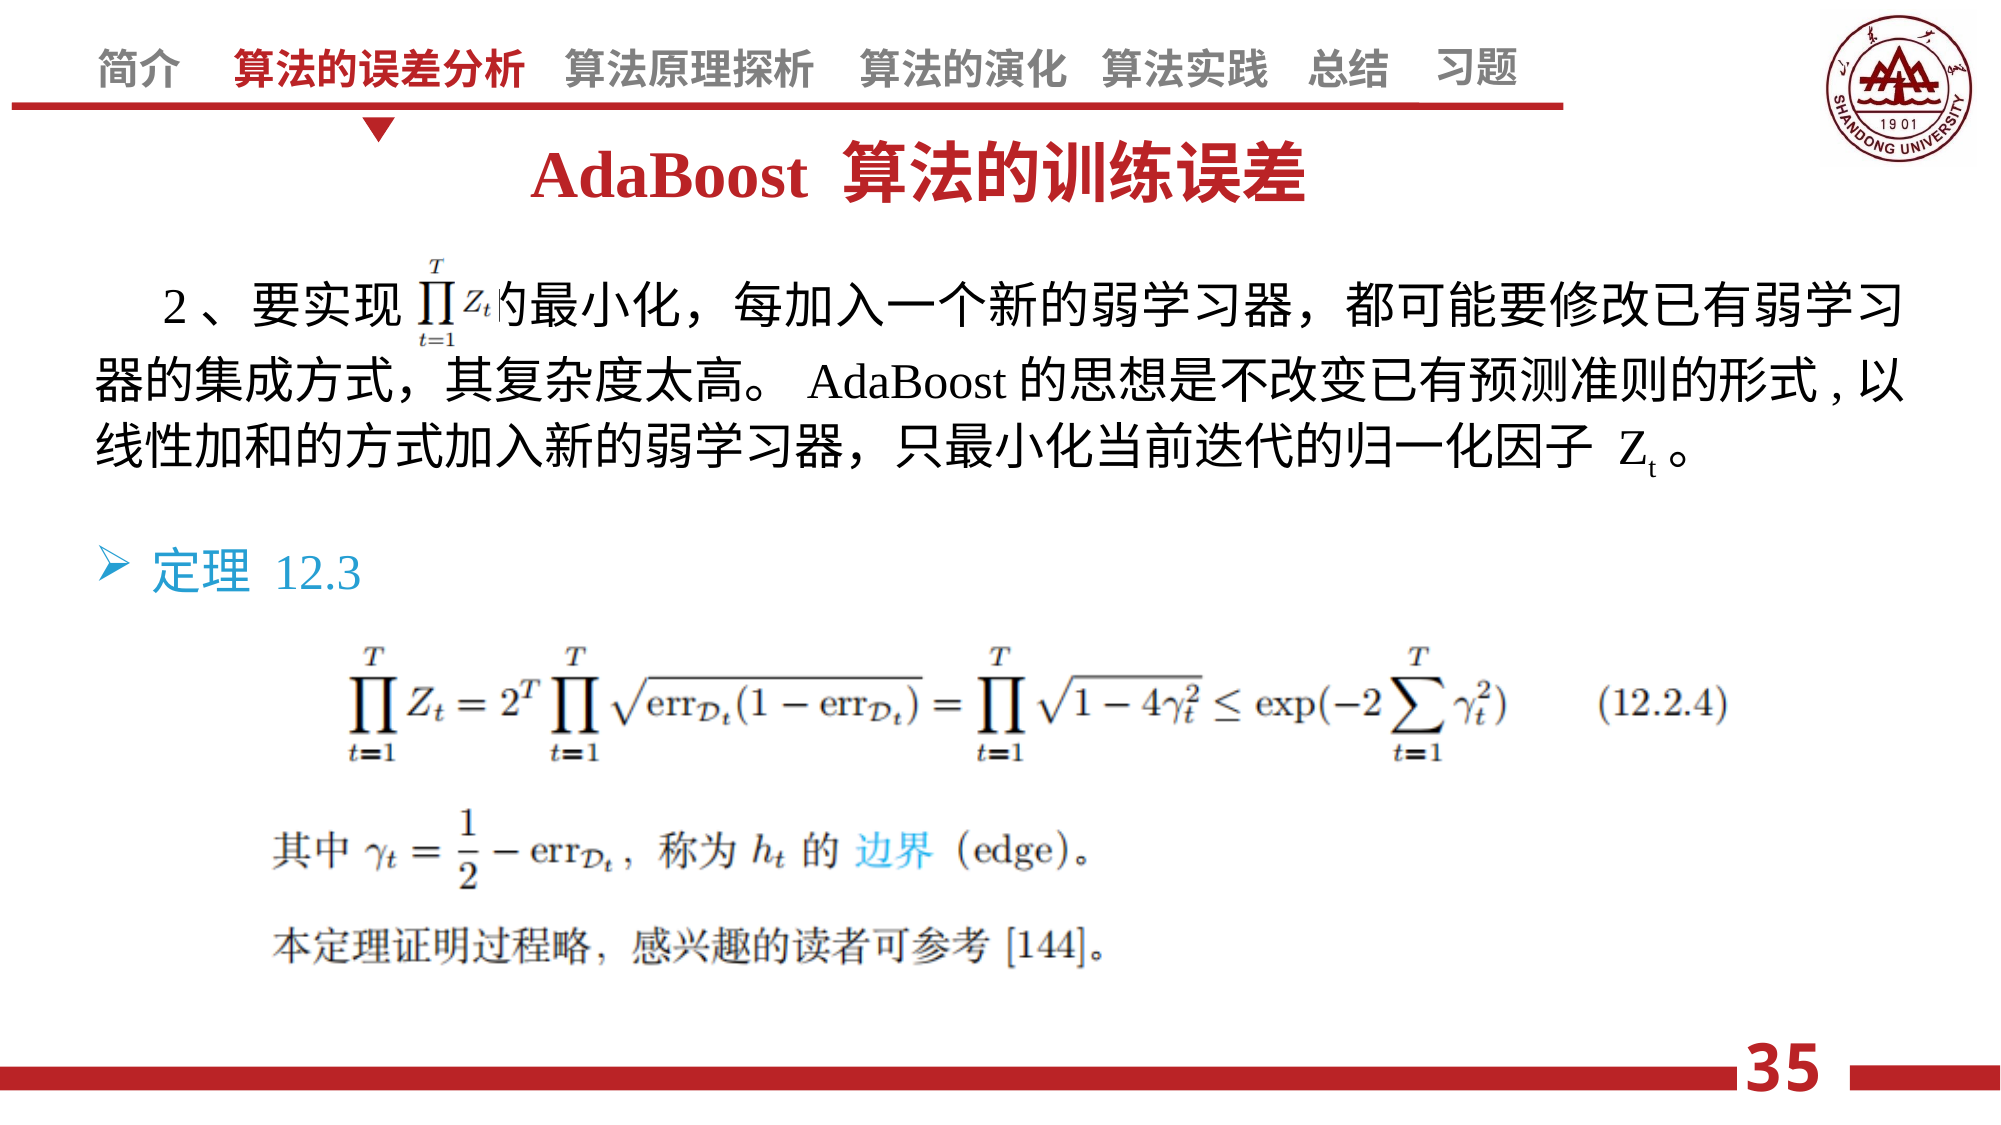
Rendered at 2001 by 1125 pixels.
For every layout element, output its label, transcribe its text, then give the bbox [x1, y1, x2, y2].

text_box 2、要实现 的最小化，每加入一个新的弱学习器，都可能要修改已有弱学习器的集成方式，其复杂度太高。AdaBoost的思想是不改变已有预测准则的形式,以线性加和的方式加入新的弱学习器，只最小化当前迭代的归一化因子 Zt。 [79, 250, 1921, 491]
picture [234, 607, 1766, 978]
text_box 定理 12.3 [79, 517, 1921, 607]
picture [1820, 9, 1977, 167]
text_box AdaBoost 算法的训练误差 [498, 123, 1502, 219]
picture [409, 250, 500, 352]
